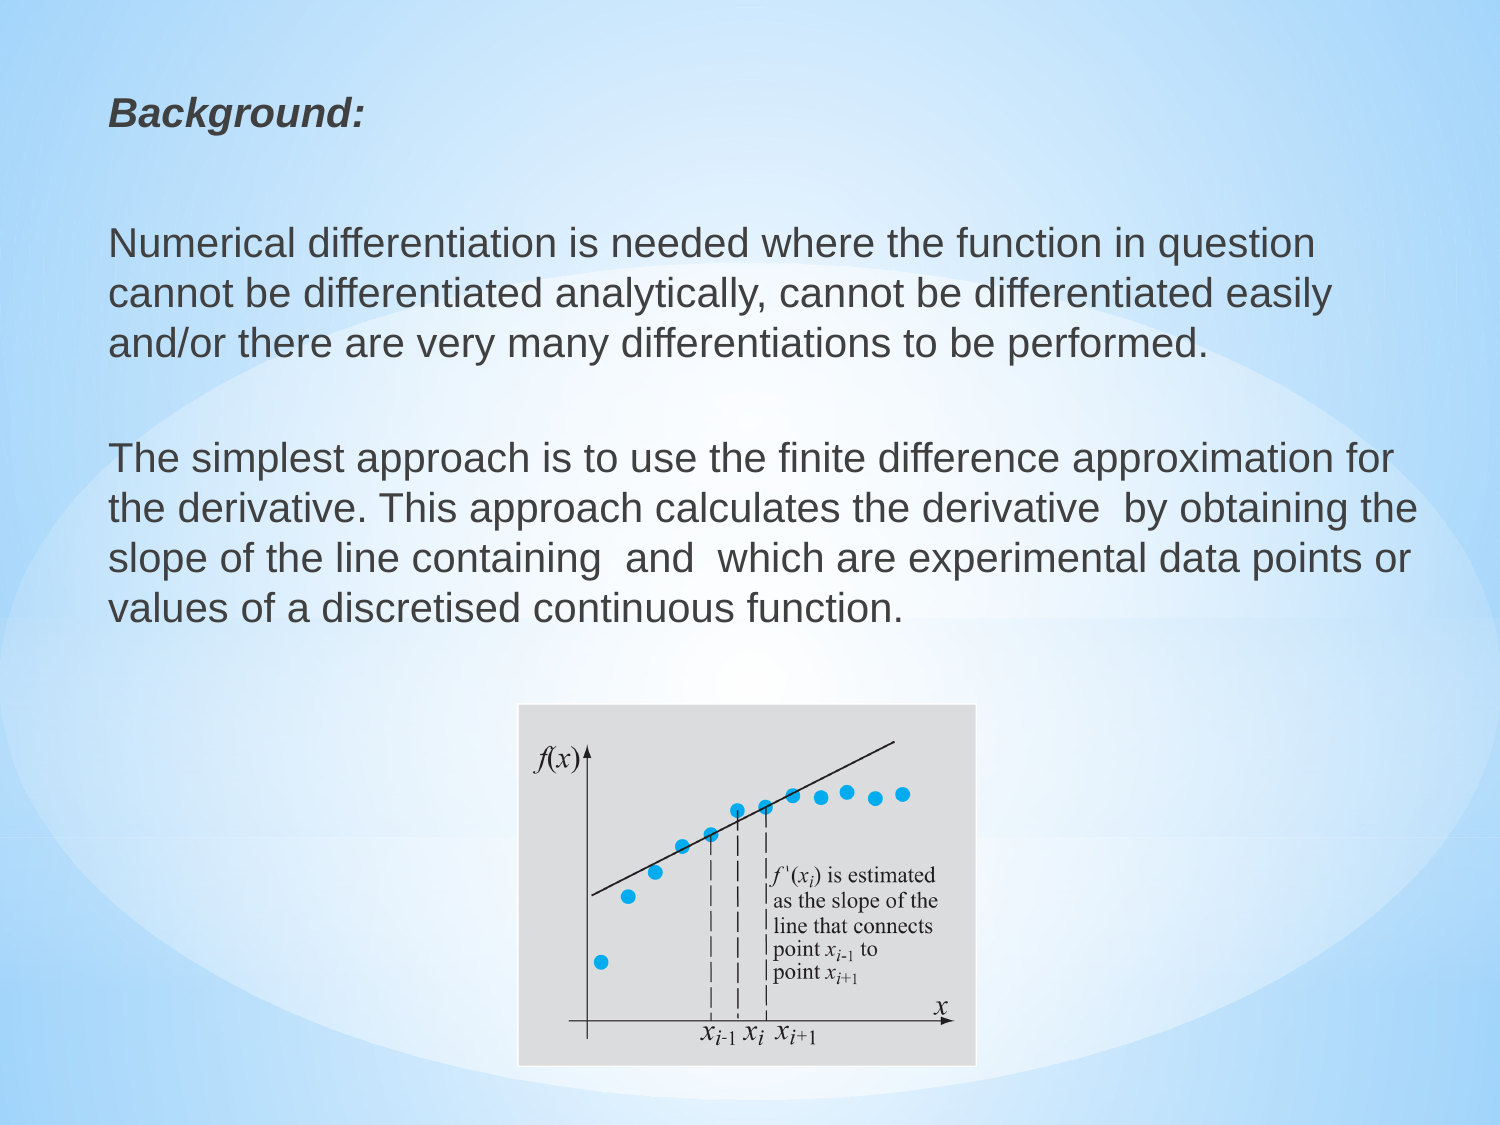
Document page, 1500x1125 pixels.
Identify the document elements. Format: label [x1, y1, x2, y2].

picture [516, 702, 977, 1067]
